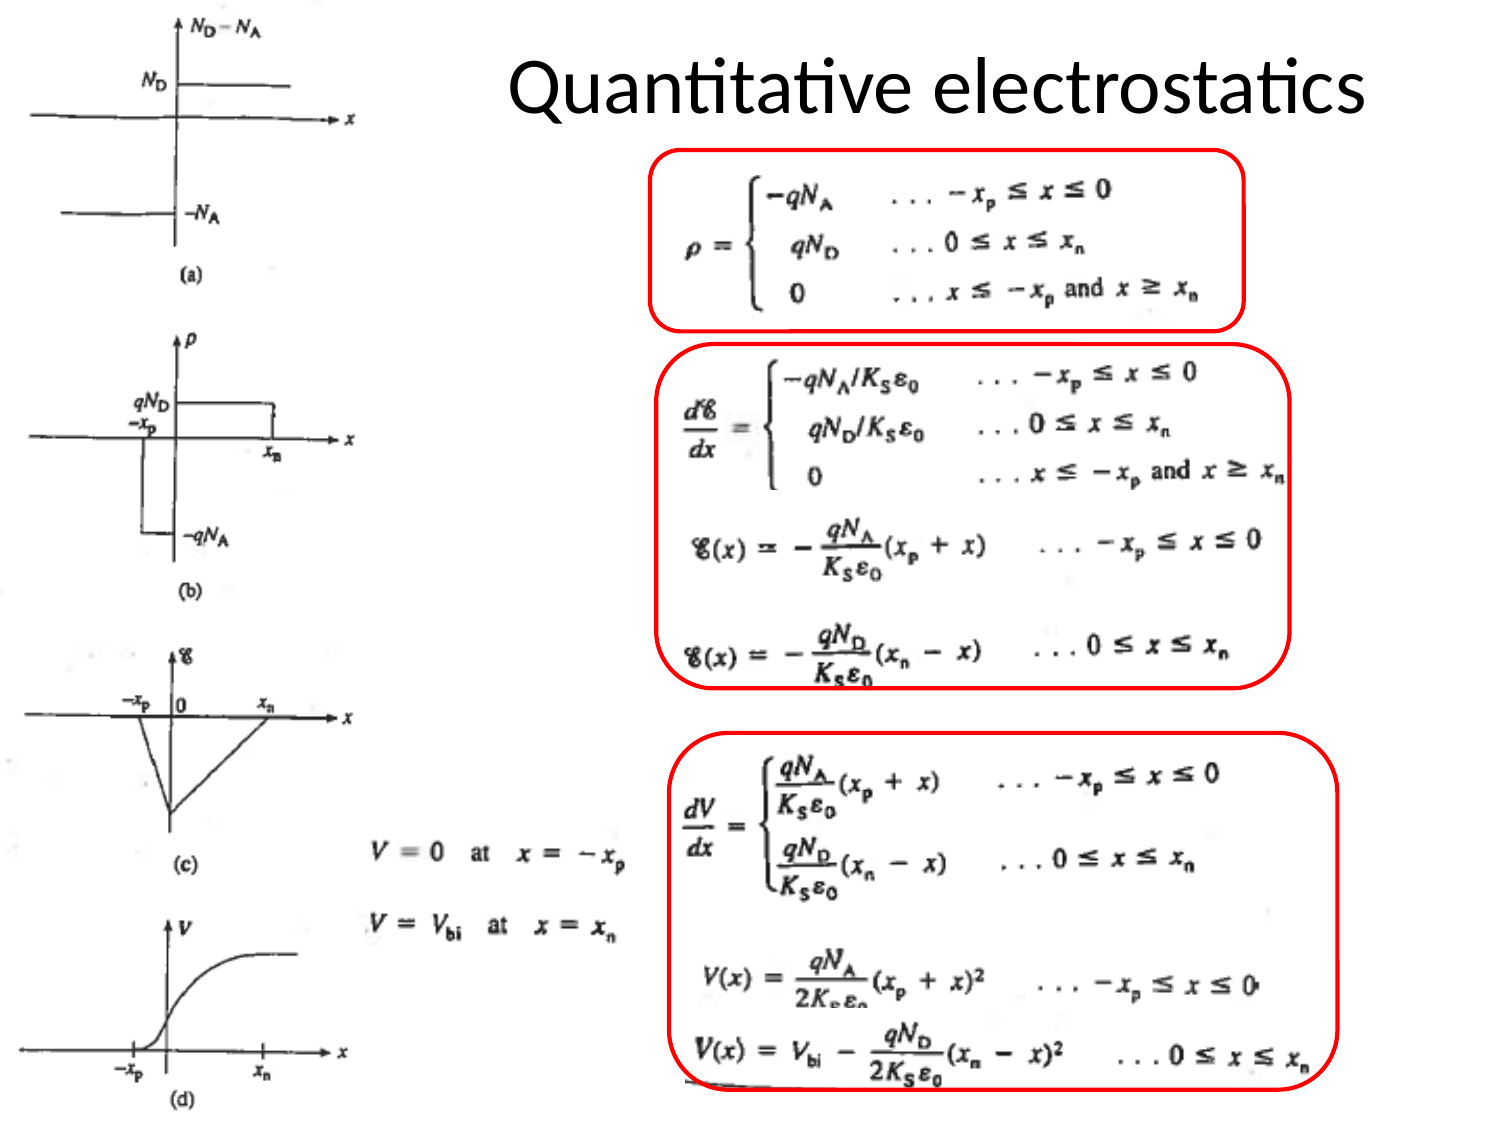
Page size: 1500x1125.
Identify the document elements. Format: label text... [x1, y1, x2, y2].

text_box [696, 730, 1340, 1065]
picture [664, 608, 1259, 701]
text_box [647, 147, 1246, 324]
text_box [654, 377, 661, 655]
picture [664, 742, 1324, 1090]
picture [662, 345, 1307, 599]
picture [0, 0, 646, 1125]
text_box [666, 915, 680, 1069]
text_box [1262, 605, 1292, 682]
title Quantitative electrostatics [437, 0, 1438, 176]
picture [662, 174, 1244, 332]
